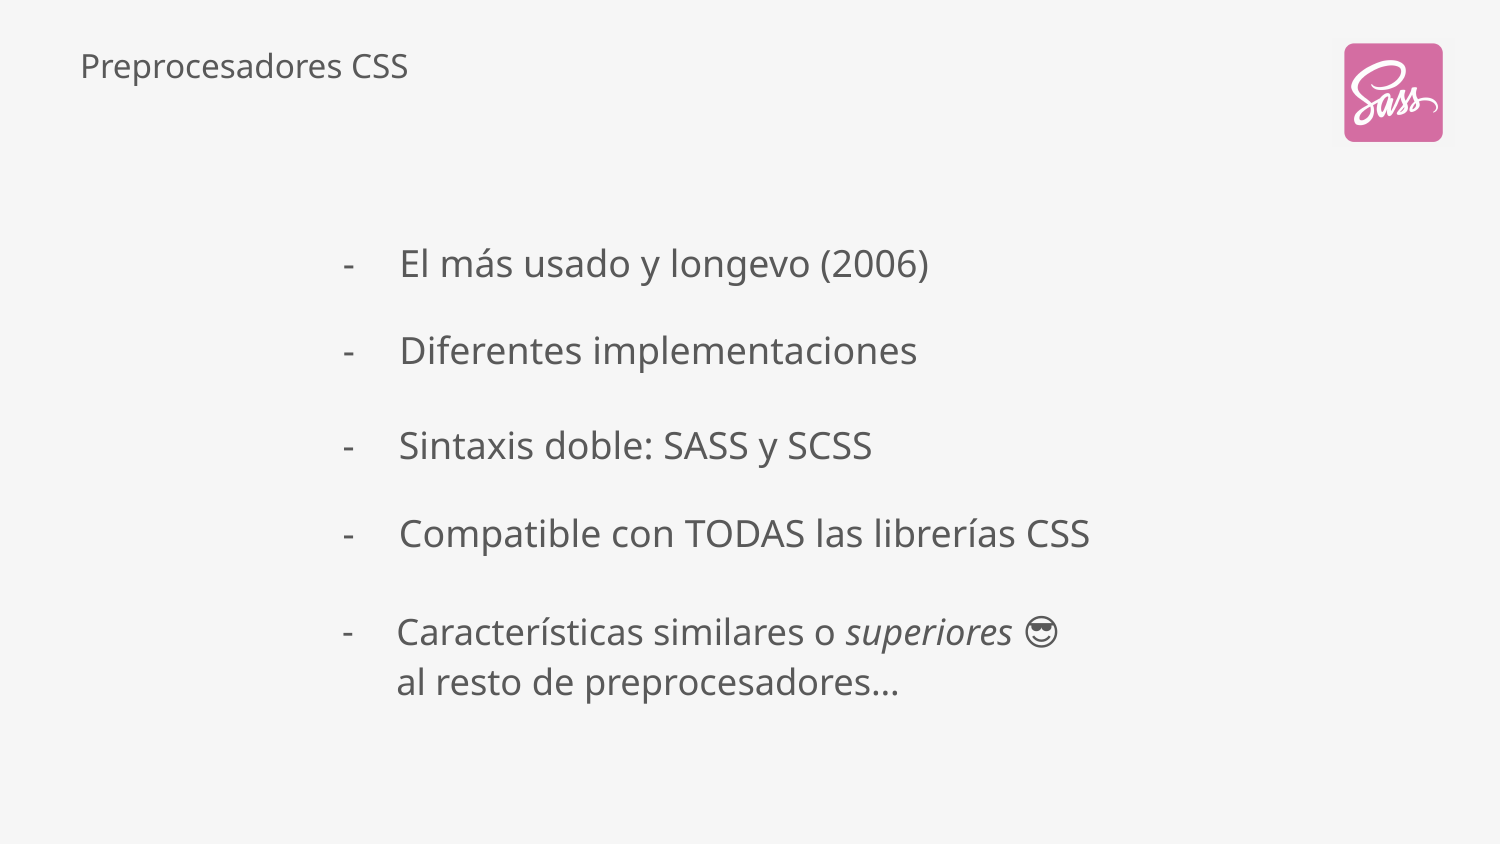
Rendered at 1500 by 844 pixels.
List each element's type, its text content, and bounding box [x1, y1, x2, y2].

subtitle Diferentes implementaciones [309, 317, 1192, 391]
picture [1331, 37, 1456, 148]
subtitle Compatible con TODAS las librerías CSS [308, 499, 1244, 574]
subtitle Sintaxis doble: SASS y SCSS [308, 412, 1244, 486]
subtitle Características similares o superiores 😎 al resto de preprocesadores… [308, 587, 1214, 719]
subtitle El más usado y longevo (2006) [309, 229, 1192, 304]
subtitle Preprocesadores CSS [38, 37, 451, 99]
